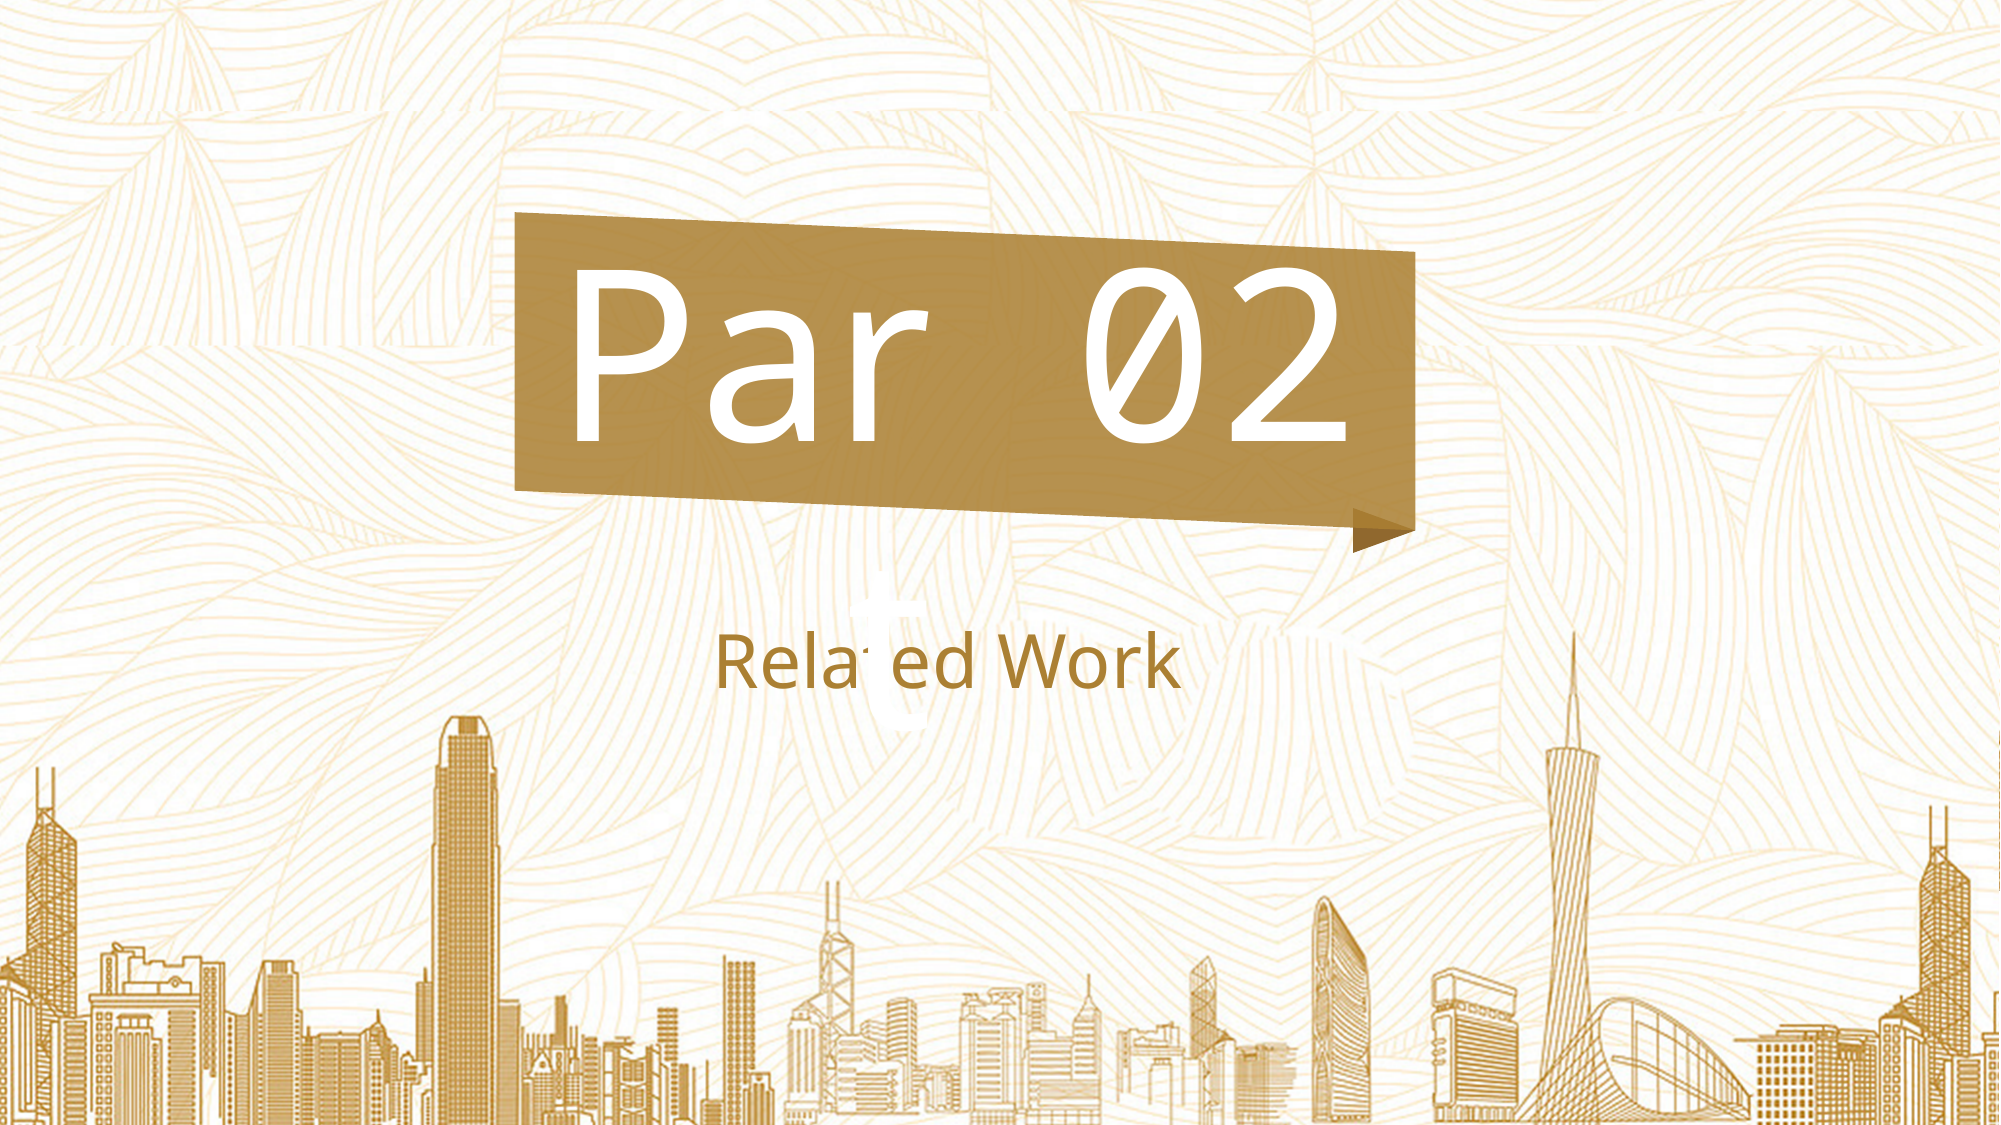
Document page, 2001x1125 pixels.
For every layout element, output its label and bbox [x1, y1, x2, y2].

text_box [794, 0, 1136, 833]
picture [0, 0, 2000, 1125]
